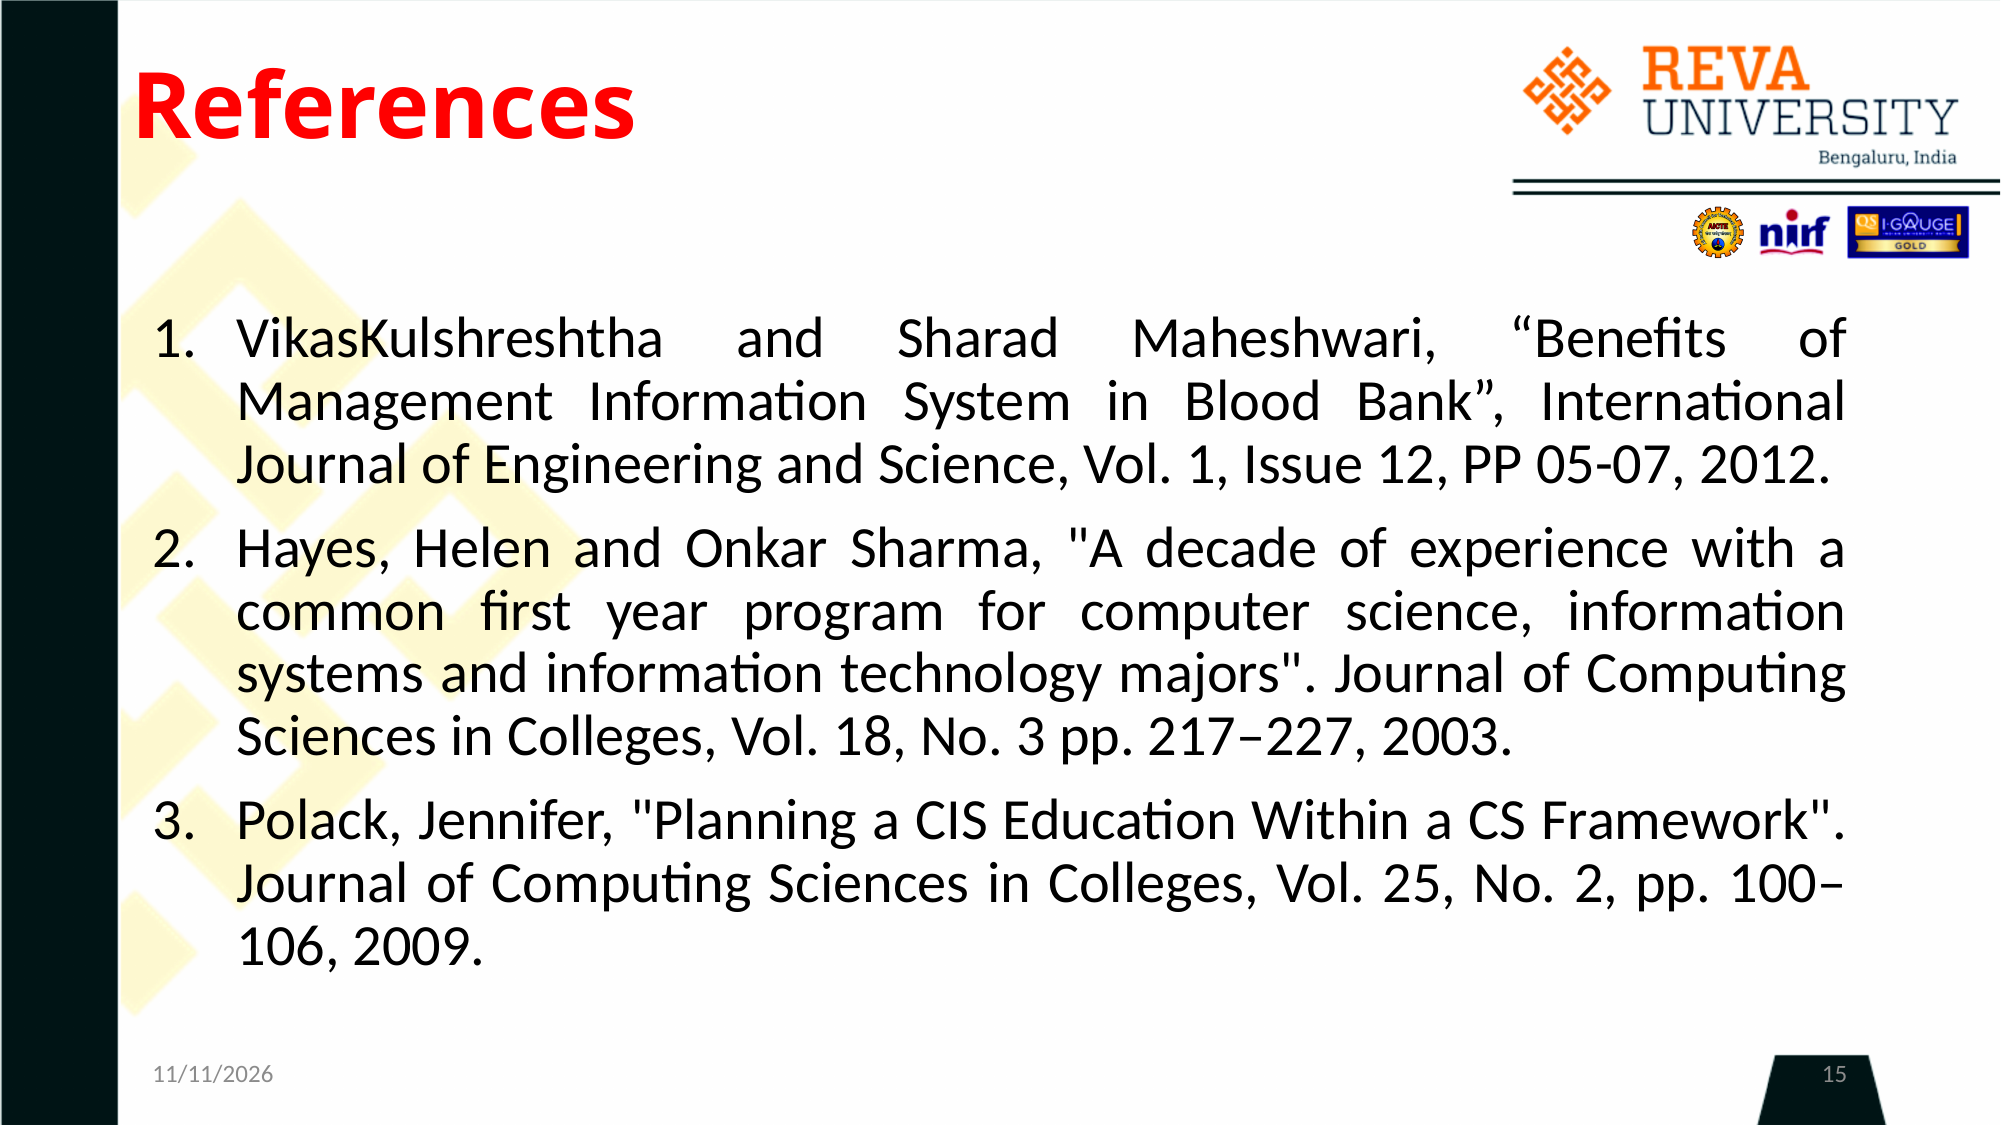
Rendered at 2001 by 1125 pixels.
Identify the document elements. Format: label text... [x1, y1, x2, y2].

picture [0, 0, 2001, 1125]
list VikasKulshreshtha and Sharad Maheshwari, “Benefits of Management Information System in Blood Bank”, International Journal of Engineering and Science, Vol. 1, Issue 12, PP 05-07, 2012. Hayes, Helen and Onkar Sharma, "A decade of experience with a common first year program for computer science, information systems and information technology majors". Journal of Computing Sciences in Colleges, Vol. 18, No. 3 pp. 217–227, 2003. Polack, Jennifer, "Planning a CIS Education Within a CS Framework". Journal of Computing Sciences in Colleges, Vol. 25, No. 2, pp. 100–106, 2009. [137, 299, 1863, 1014]
slide_number 15 [1412, 1042, 1863, 1103]
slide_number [137, 1042, 588, 1103]
title References [116, 0, 1241, 218]
